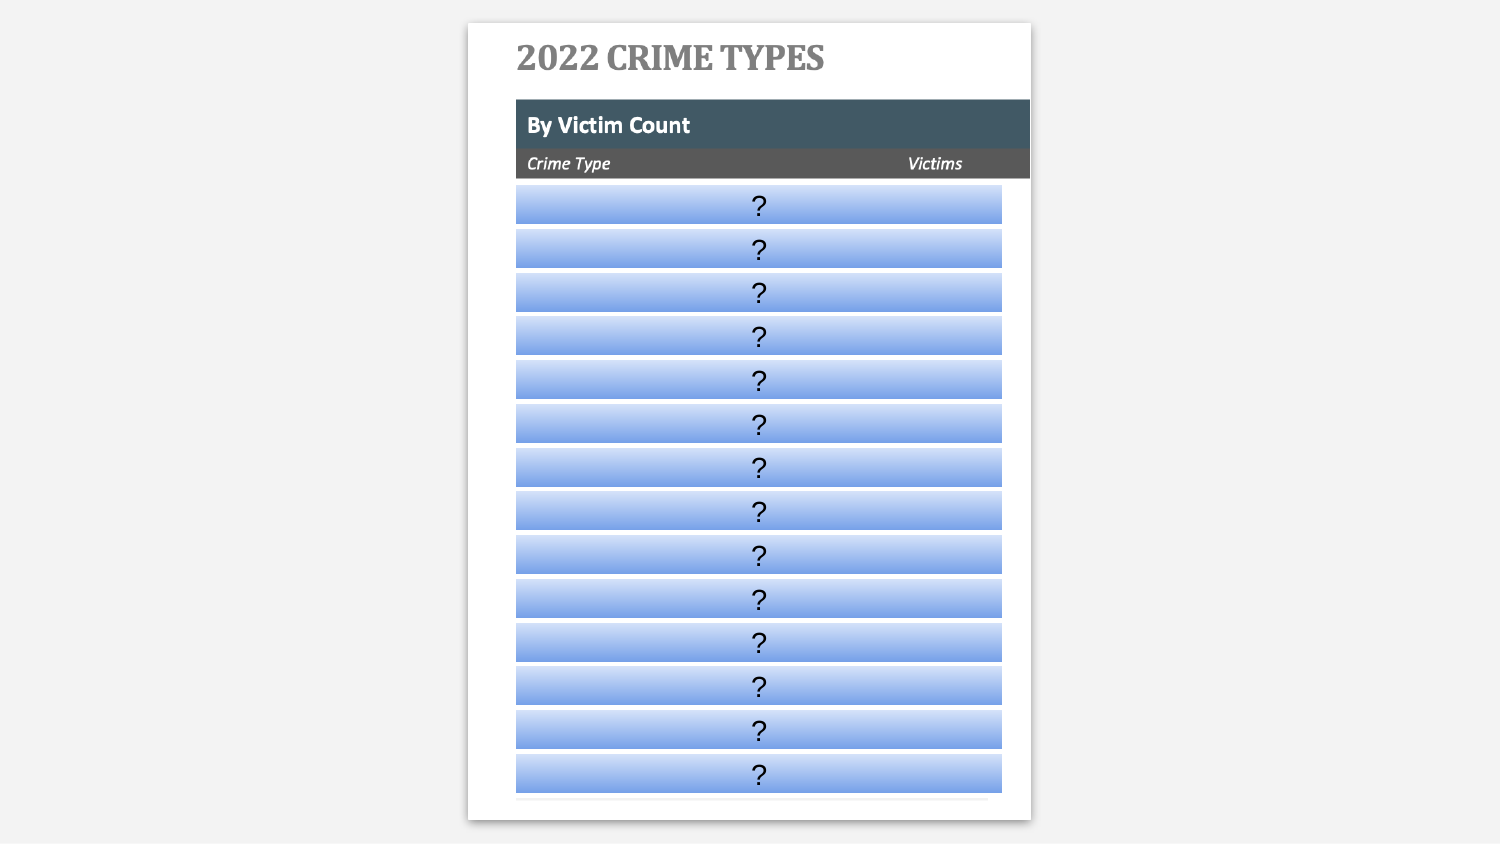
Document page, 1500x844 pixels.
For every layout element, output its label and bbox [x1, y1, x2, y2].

text_box [0, 0, 1500, 844]
picture [469, 24, 1031, 819]
